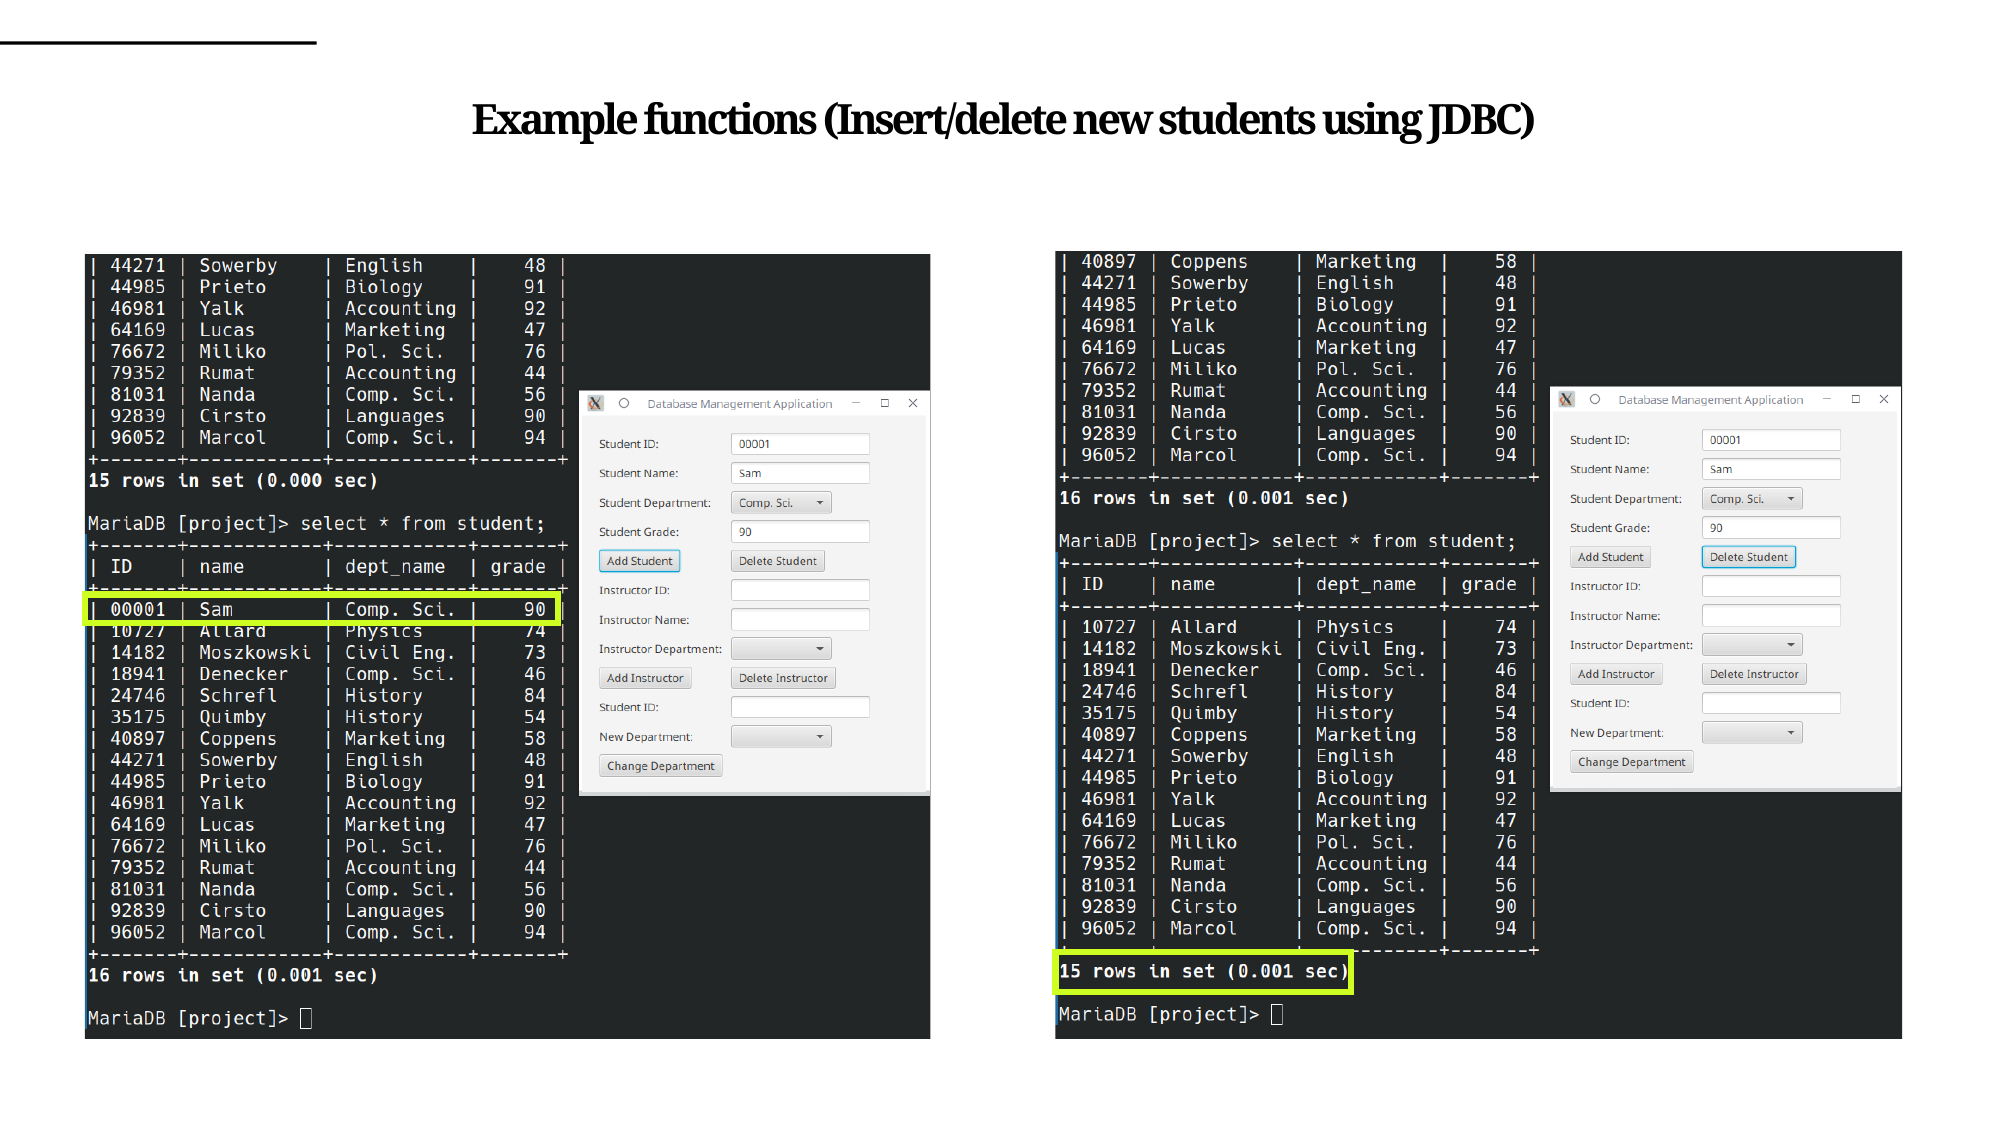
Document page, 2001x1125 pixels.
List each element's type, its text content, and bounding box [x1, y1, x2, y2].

picture [1055, 251, 1903, 1039]
title Example functions (Insert/delete new students using JDBC) [84, 85, 1938, 210]
picture [84, 251, 931, 1039]
